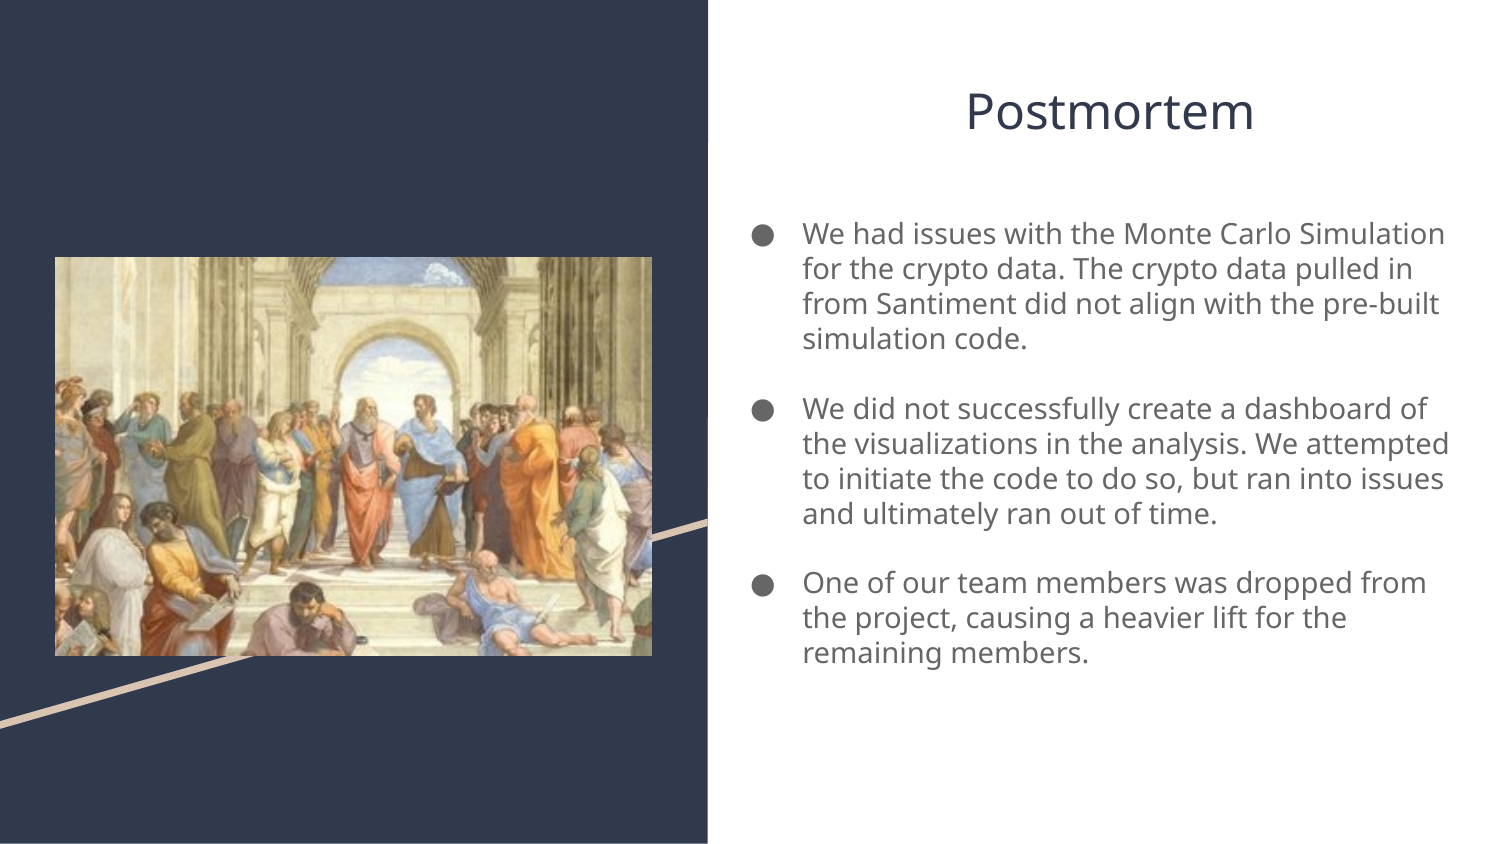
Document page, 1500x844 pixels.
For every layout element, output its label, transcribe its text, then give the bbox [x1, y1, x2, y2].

list We had issues with the Monte Carlo Simulation for the crypto data. The crypto data pulled in from Santiment did not align with the pre-built simulation code. We did not successfully create a dashboard of the visualizations in the analysis. We attempted to initiate the code to do so, but ran into issues and ultimately ran out of time. One of our team members was dropped from the project, causing a heavier lift for the remaining members. [712, 200, 1487, 787]
picture [54, 257, 653, 657]
title Postmortem [806, 65, 1415, 156]
